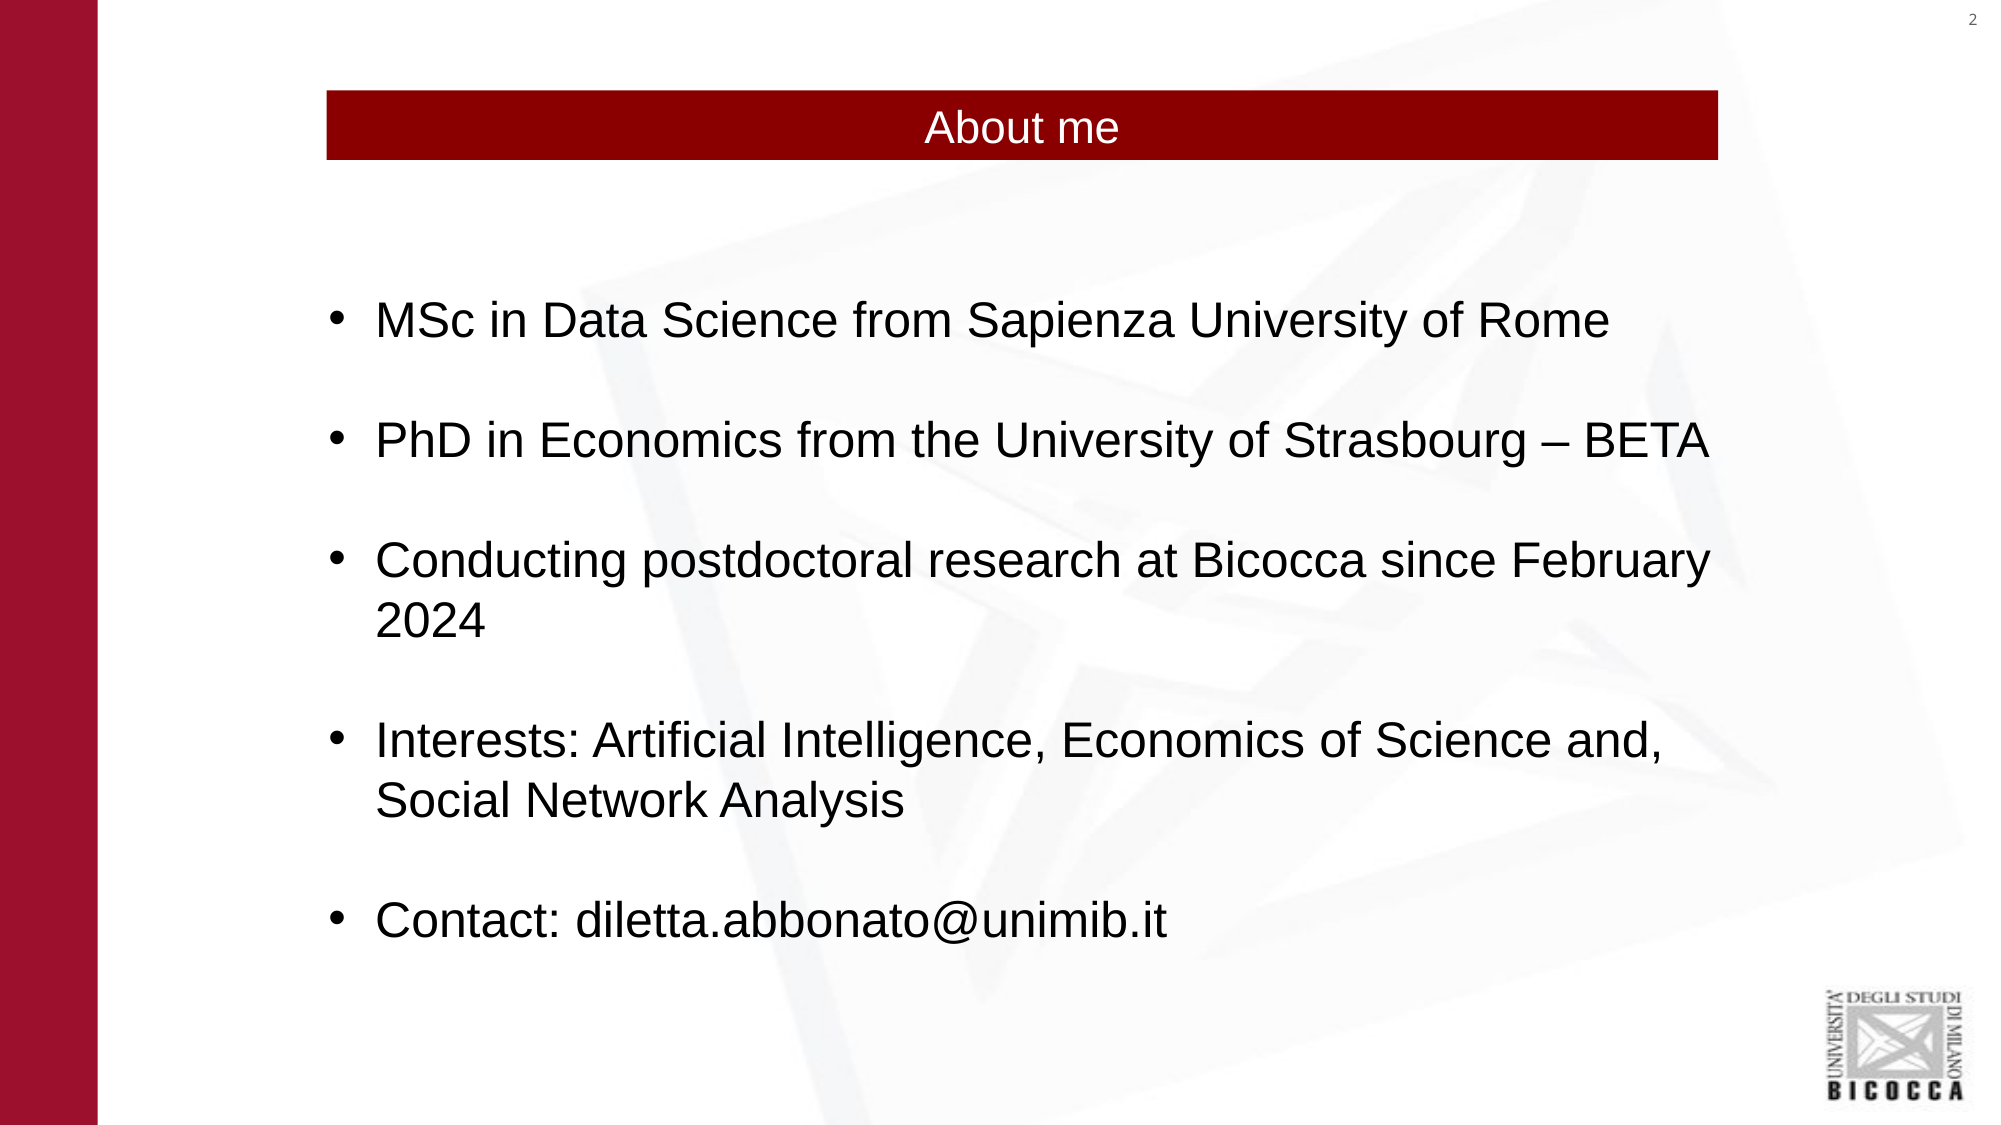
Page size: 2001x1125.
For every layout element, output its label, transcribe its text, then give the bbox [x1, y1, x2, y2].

picture [98, 0, 2001, 1125]
text_box MSc in Data Science from Sapienza University of Rome PhD in Economics from the University of Strasbourg – BETA Conducting postdoctoral research at Bicocca since February 2024 Interests: Artificial Intelligence, Economics of Science and, Social Network Analysis Contact: diletta.abbonato@unimib.it [313, 219, 1732, 1075]
text_box About me [326, 90, 1719, 160]
